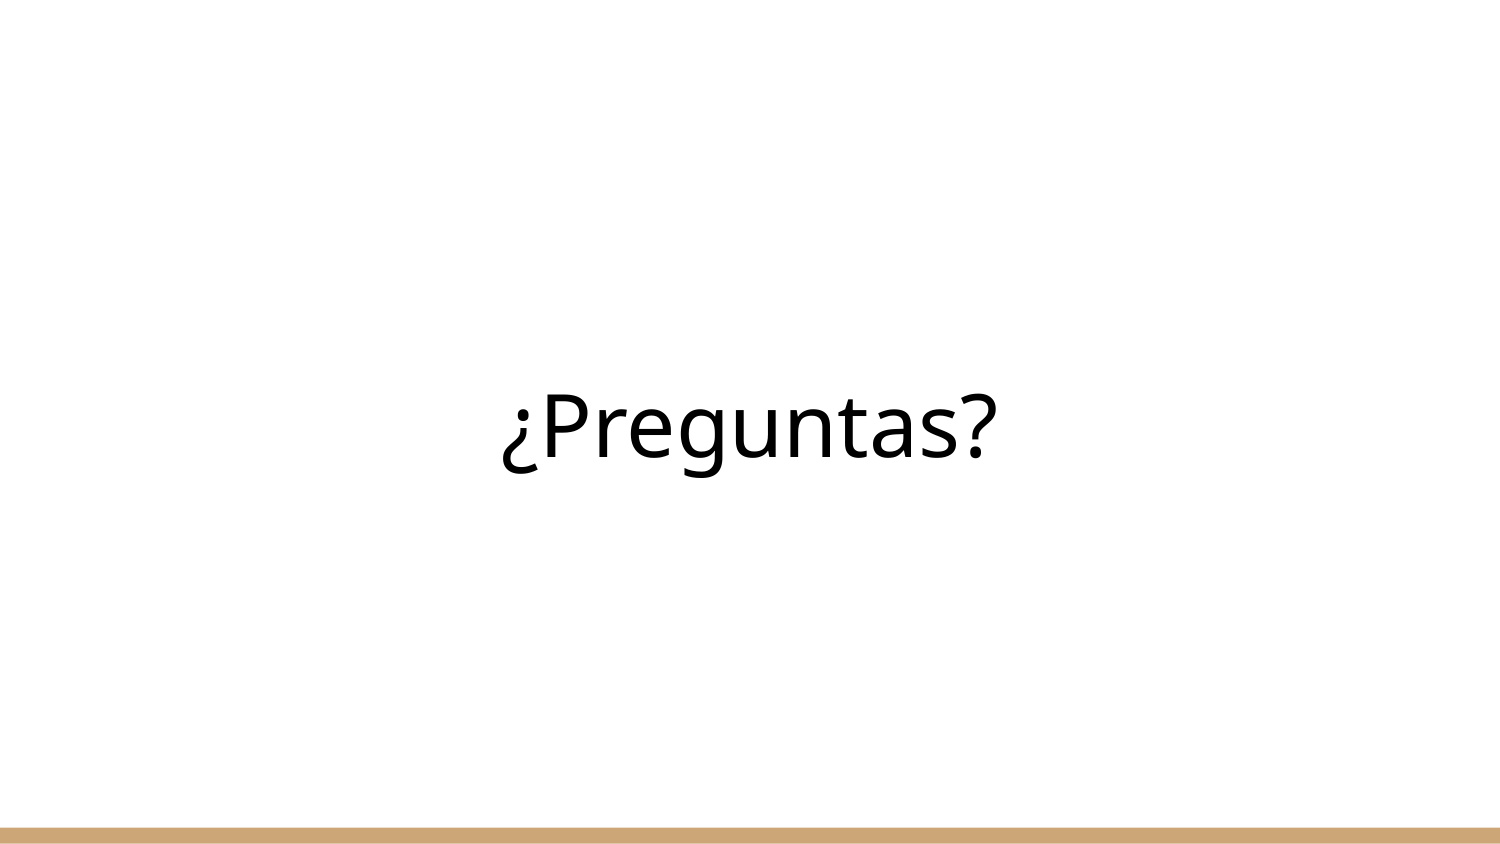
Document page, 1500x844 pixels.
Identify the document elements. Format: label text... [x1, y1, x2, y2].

title ¿Preguntas? [51, 353, 1449, 490]
